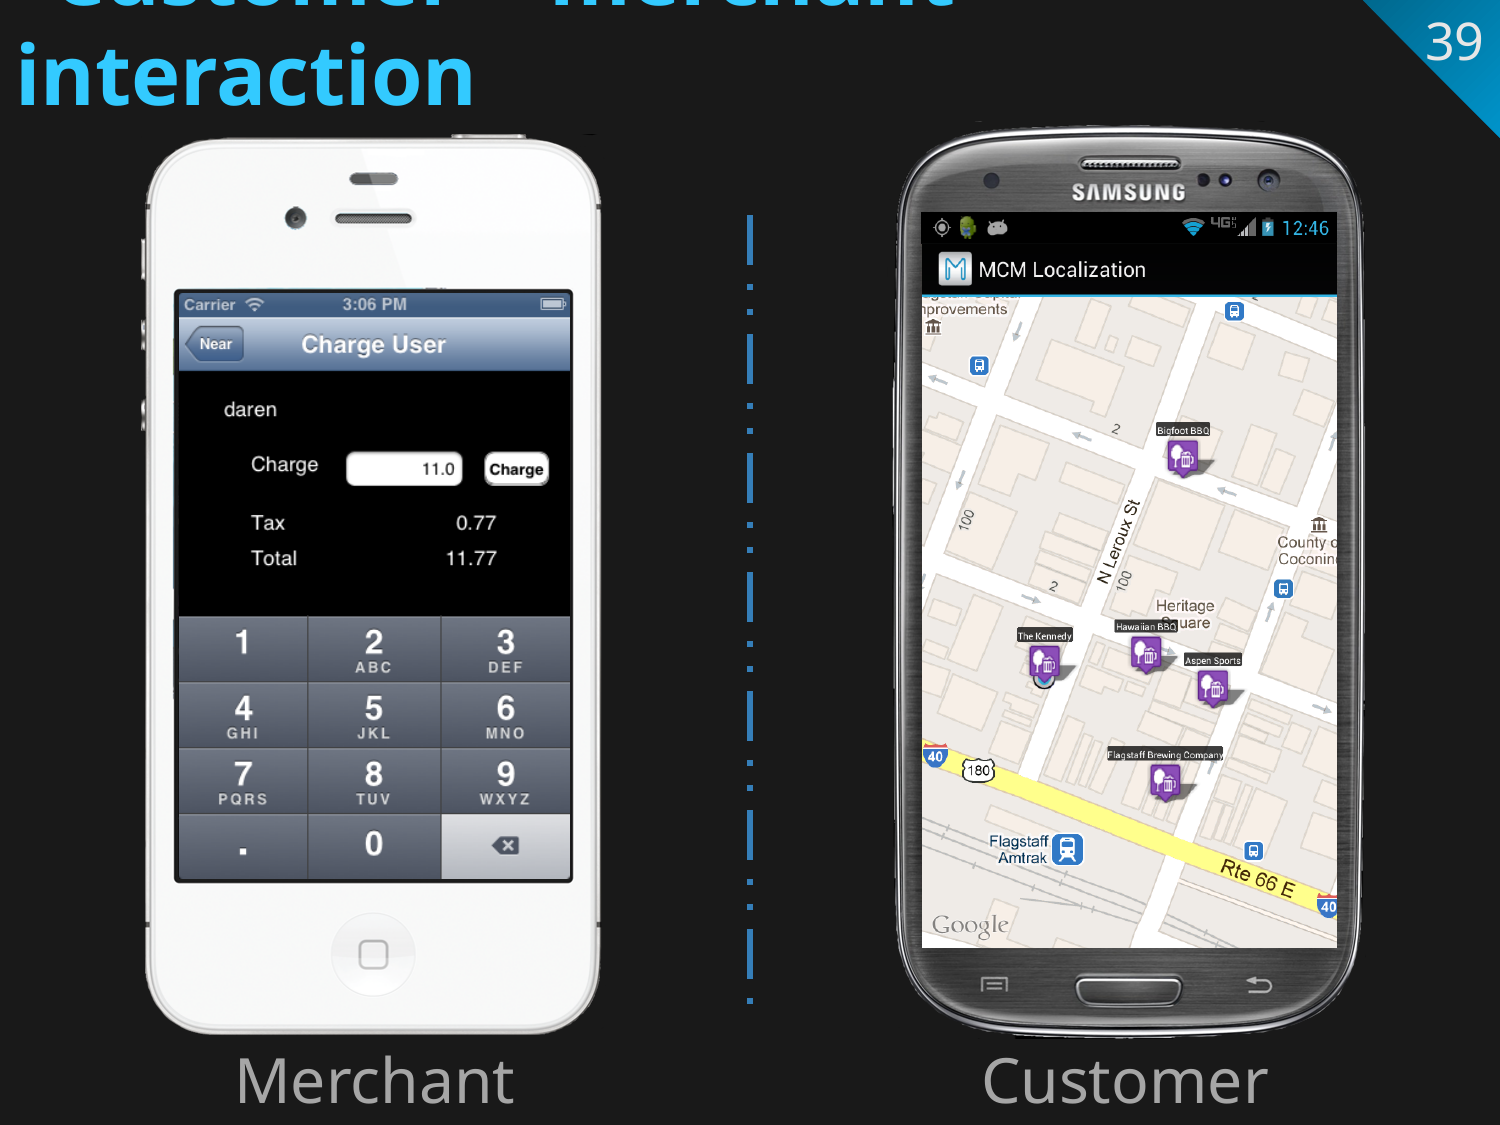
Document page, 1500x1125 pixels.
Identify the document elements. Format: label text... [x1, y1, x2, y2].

title Customer - merchant interaction [0, 0, 1413, 138]
slide_number 39 [1149, 12, 1500, 75]
picture [886, 120, 1366, 1039]
text_box Customer [899, 1046, 1350, 1124]
text_box Merchant [149, 1045, 600, 1124]
picture [141, 134, 606, 1038]
